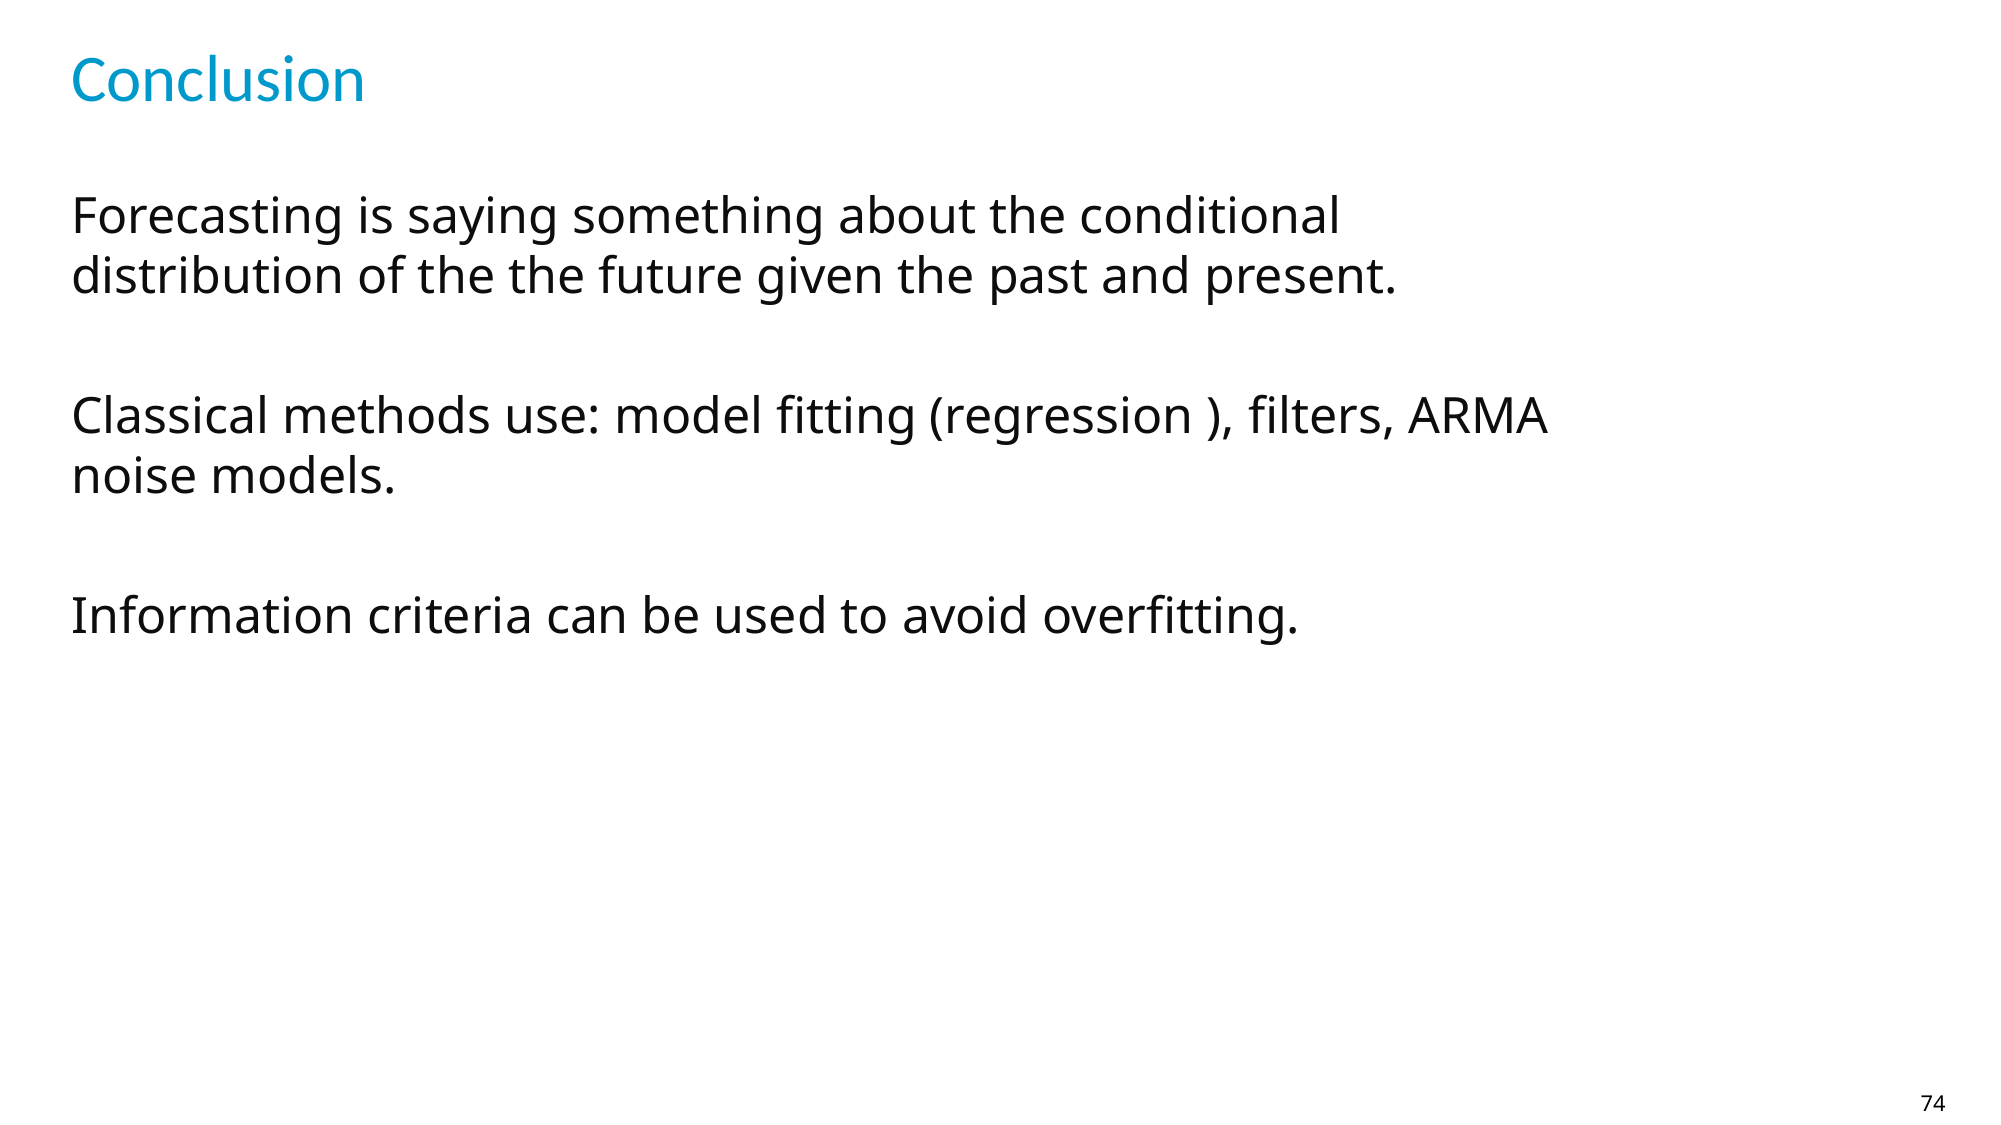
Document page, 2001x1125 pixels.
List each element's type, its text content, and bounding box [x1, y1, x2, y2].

title Conclusion [56, 0, 1872, 150]
footer 74 [1866, 1082, 2000, 1125]
list Forecasting is saying something about the conditional distribution of the the future given the past and present. Classical methods use: model fitting (regression ), filters, ARMA noise models. Information criteria can be used to avoid overfitting. [56, 175, 1604, 1110]
